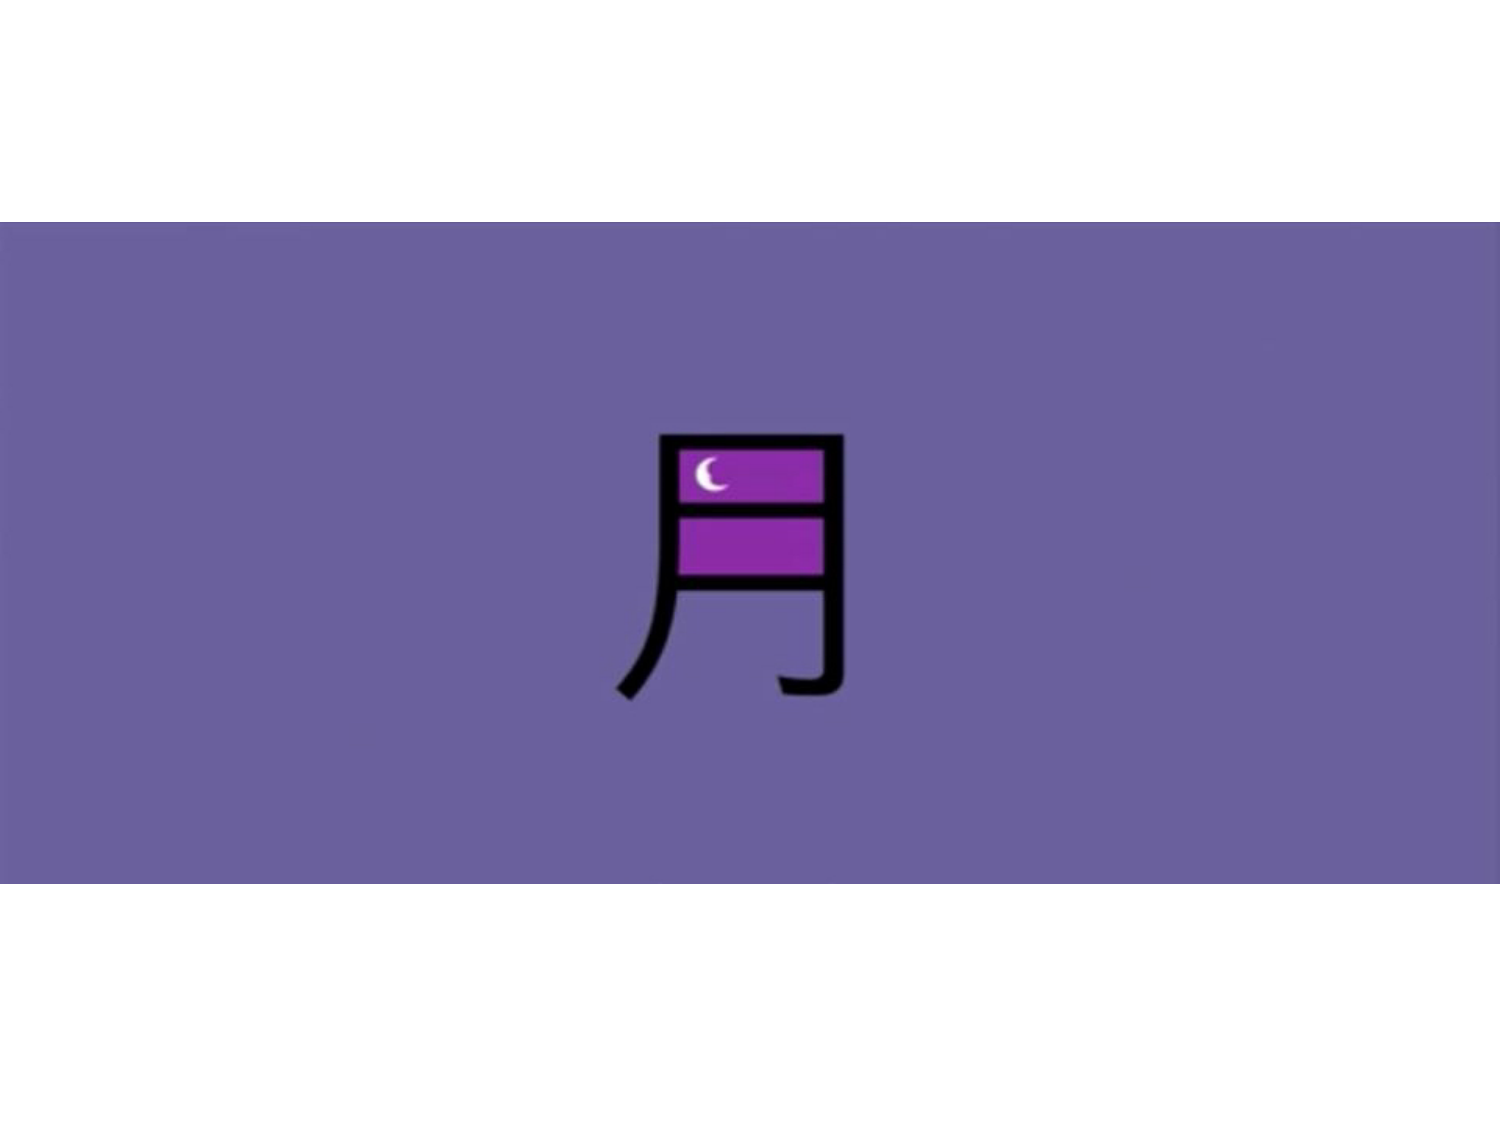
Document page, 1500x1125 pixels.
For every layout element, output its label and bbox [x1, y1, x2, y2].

list [0, 222, 1500, 884]
